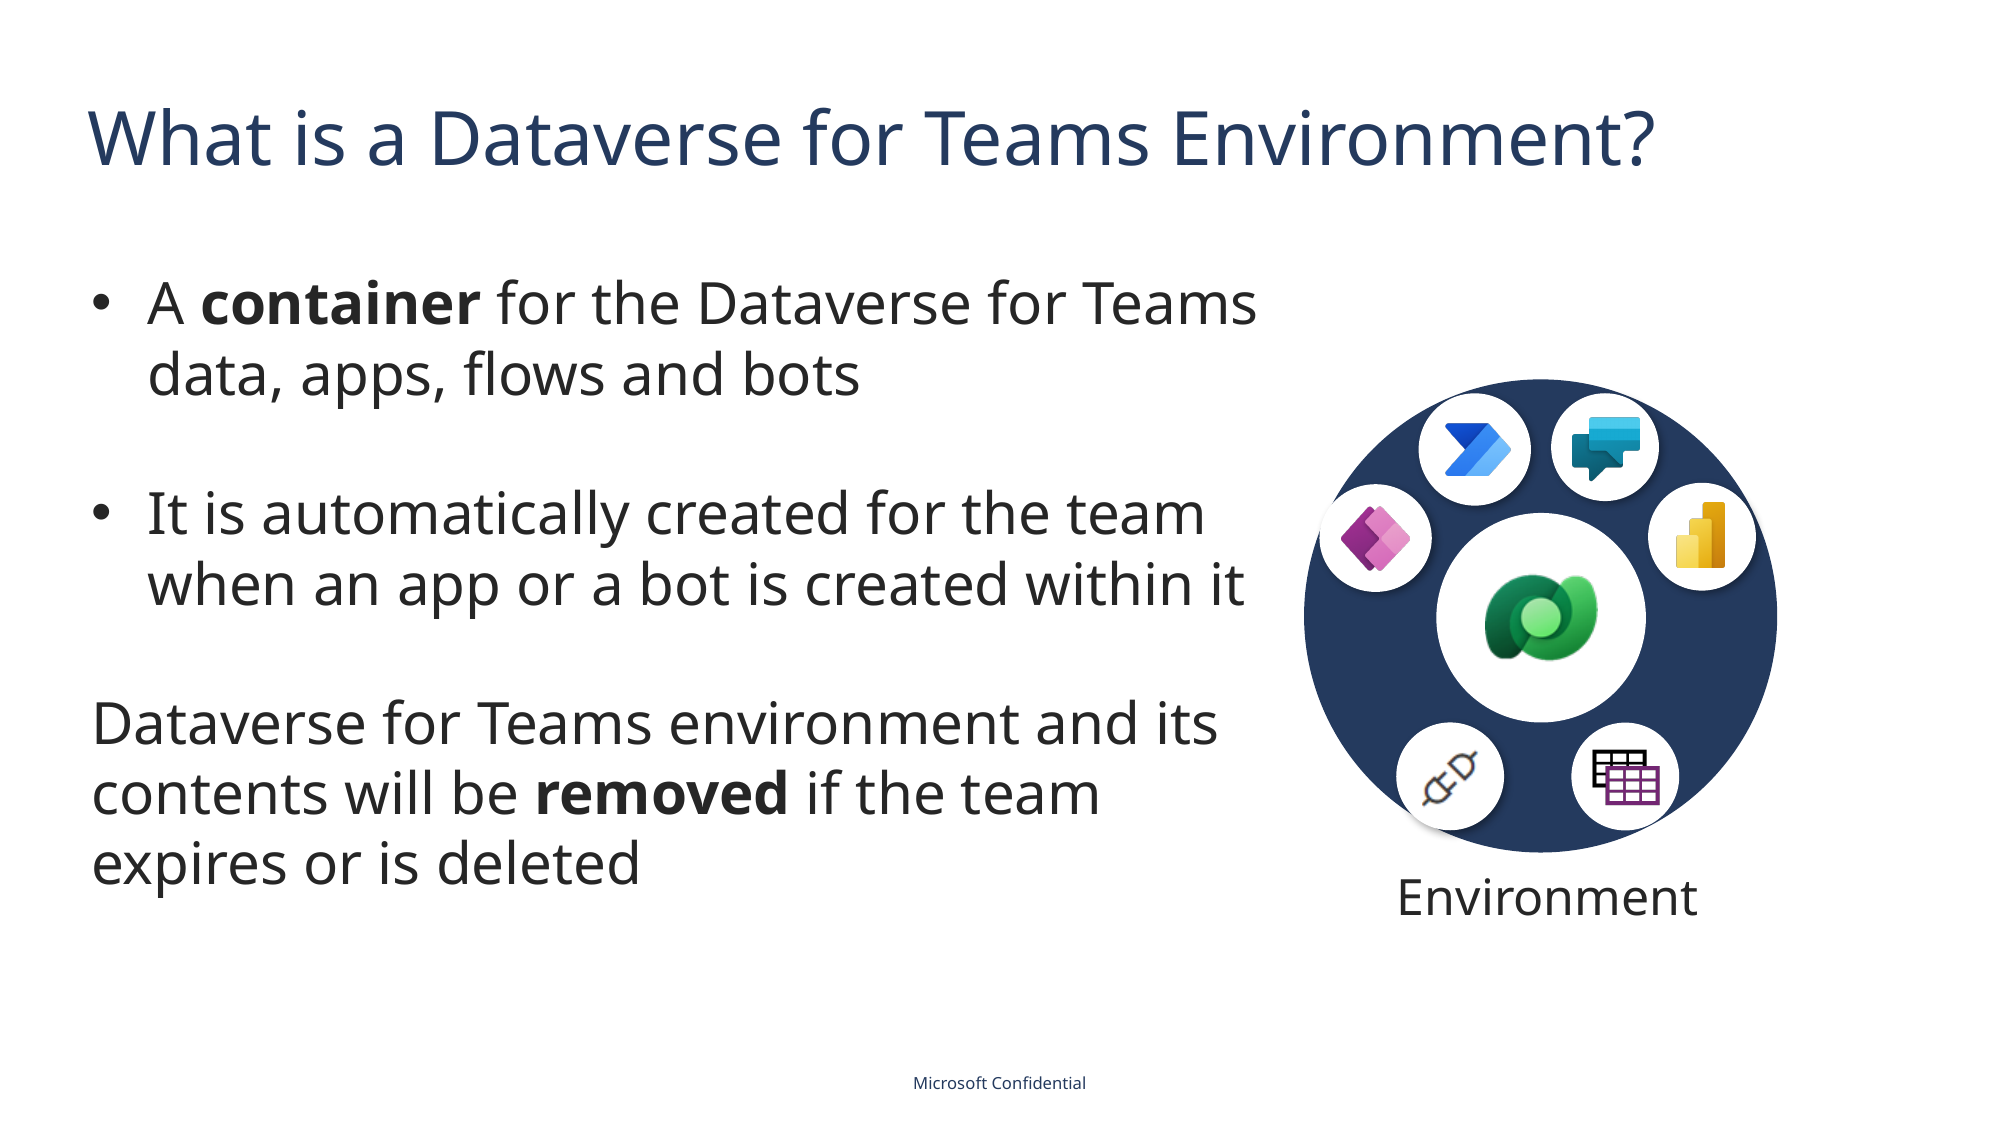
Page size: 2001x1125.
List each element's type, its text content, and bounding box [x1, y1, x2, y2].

text_box A container for the Dataverse for Teams data, apps, flows and bots It is automatically created for the team when an app or a bot is created within it Dataverse for Teams environment and its contents will be removed if the team expires or is deleted [76, 259, 1291, 964]
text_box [1303, 379, 1778, 927]
text_box Microsoft Confidential [662, 1072, 1338, 1093]
title What is a Dataverse for Teams Environment? [87, 90, 1896, 182]
